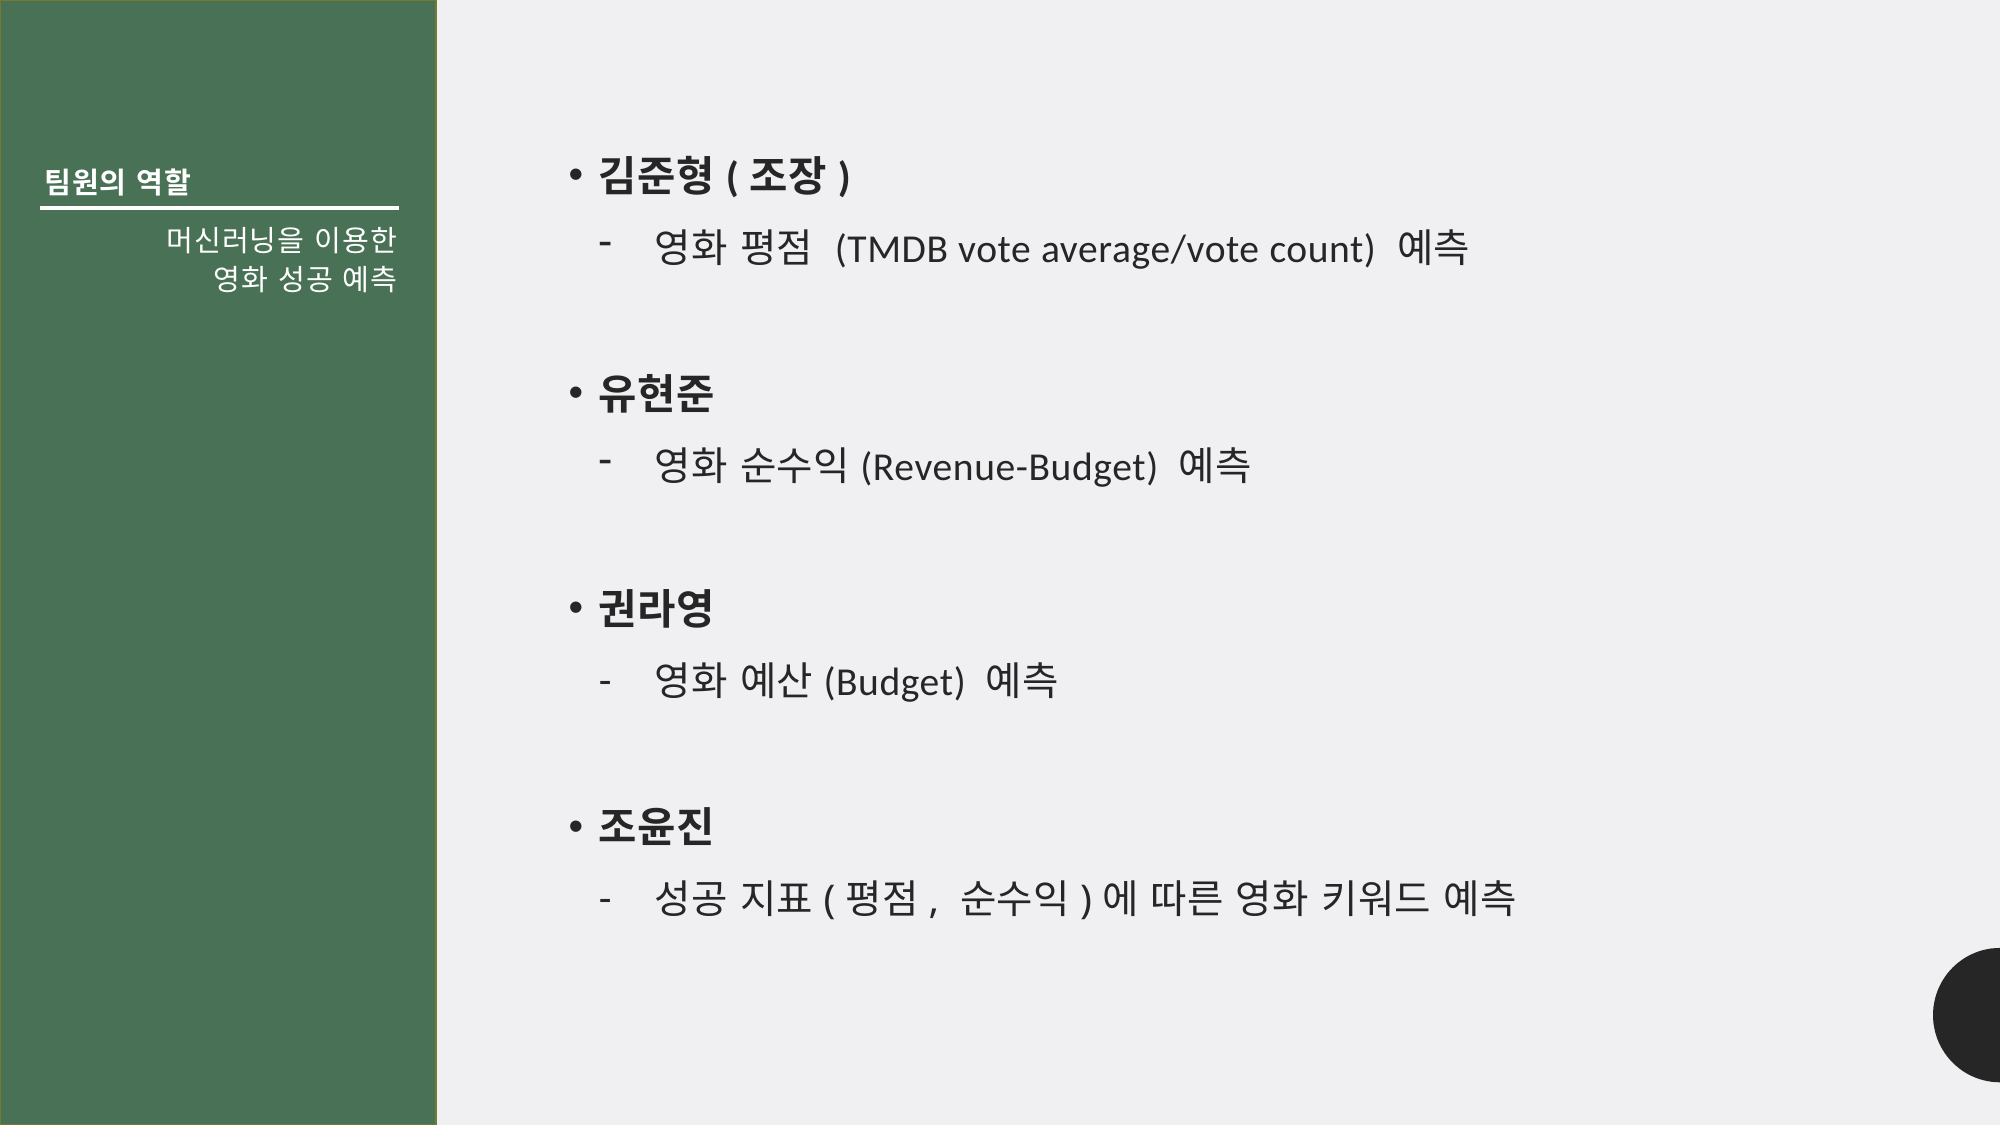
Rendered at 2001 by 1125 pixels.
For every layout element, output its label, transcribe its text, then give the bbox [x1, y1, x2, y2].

text_box 팀원의 역할 [26, 58, 416, 215]
list 김준형(조장) 영화 평점 (TMDB vote average/vote count) 예측 유현준 영화 순수익(Revenue-Budget) 예측 권라영 영화 예산(Budget) 예측 조윤진 성공 지표(평점, 순수익)에 따른 영화 키워드 예측 [550, 124, 1875, 1014]
title 머신러닝을 이용한 영화 성공 예측 [26, 215, 416, 357]
text_box [0, 0, 437, 1125]
